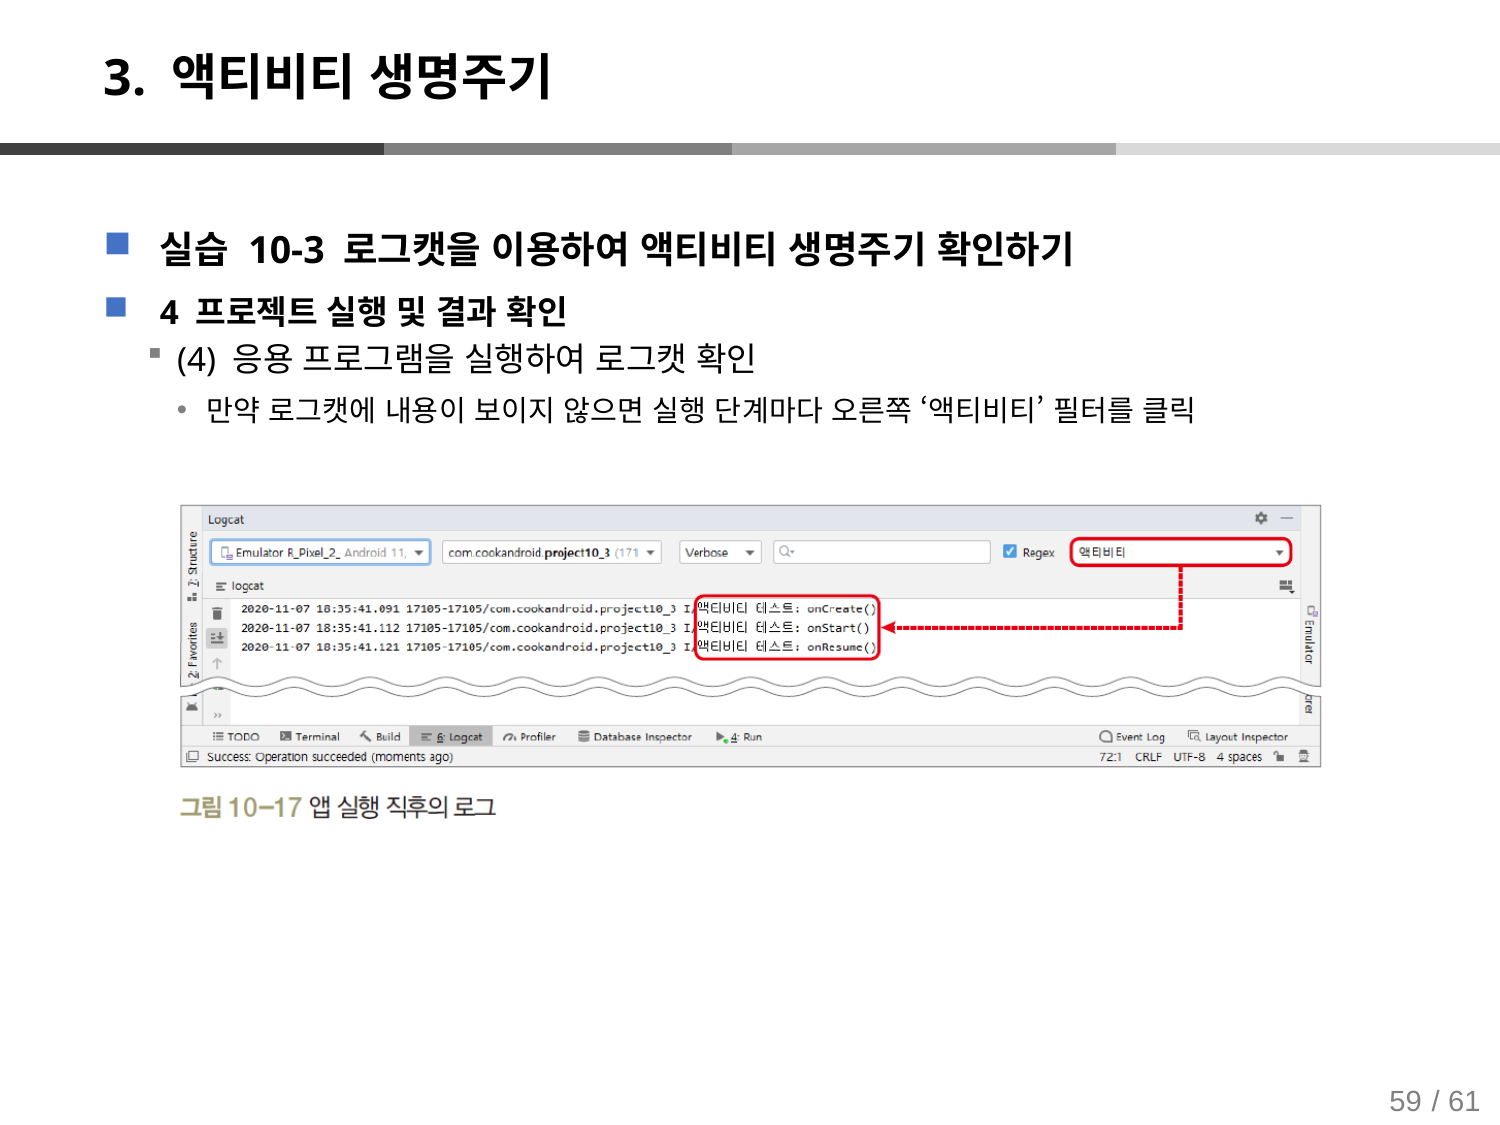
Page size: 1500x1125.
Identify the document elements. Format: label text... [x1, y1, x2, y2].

title 3. 액티비티 생명주기 [88, 30, 1211, 121]
picture [177, 501, 1323, 821]
list 실습 10-3 로그캣을 이용하여 액티비티 생명주기 확인하기 4 프로젝트 실행 및 결과 확인 (4) 응용 프로그램을 실행하여 로그캣 확인 만약 로그캣에 내용이 보이지 않으면 실행 단계마다 오른쪽 ‘액티비티’ 필터를 클릭 [88, 196, 1436, 1083]
